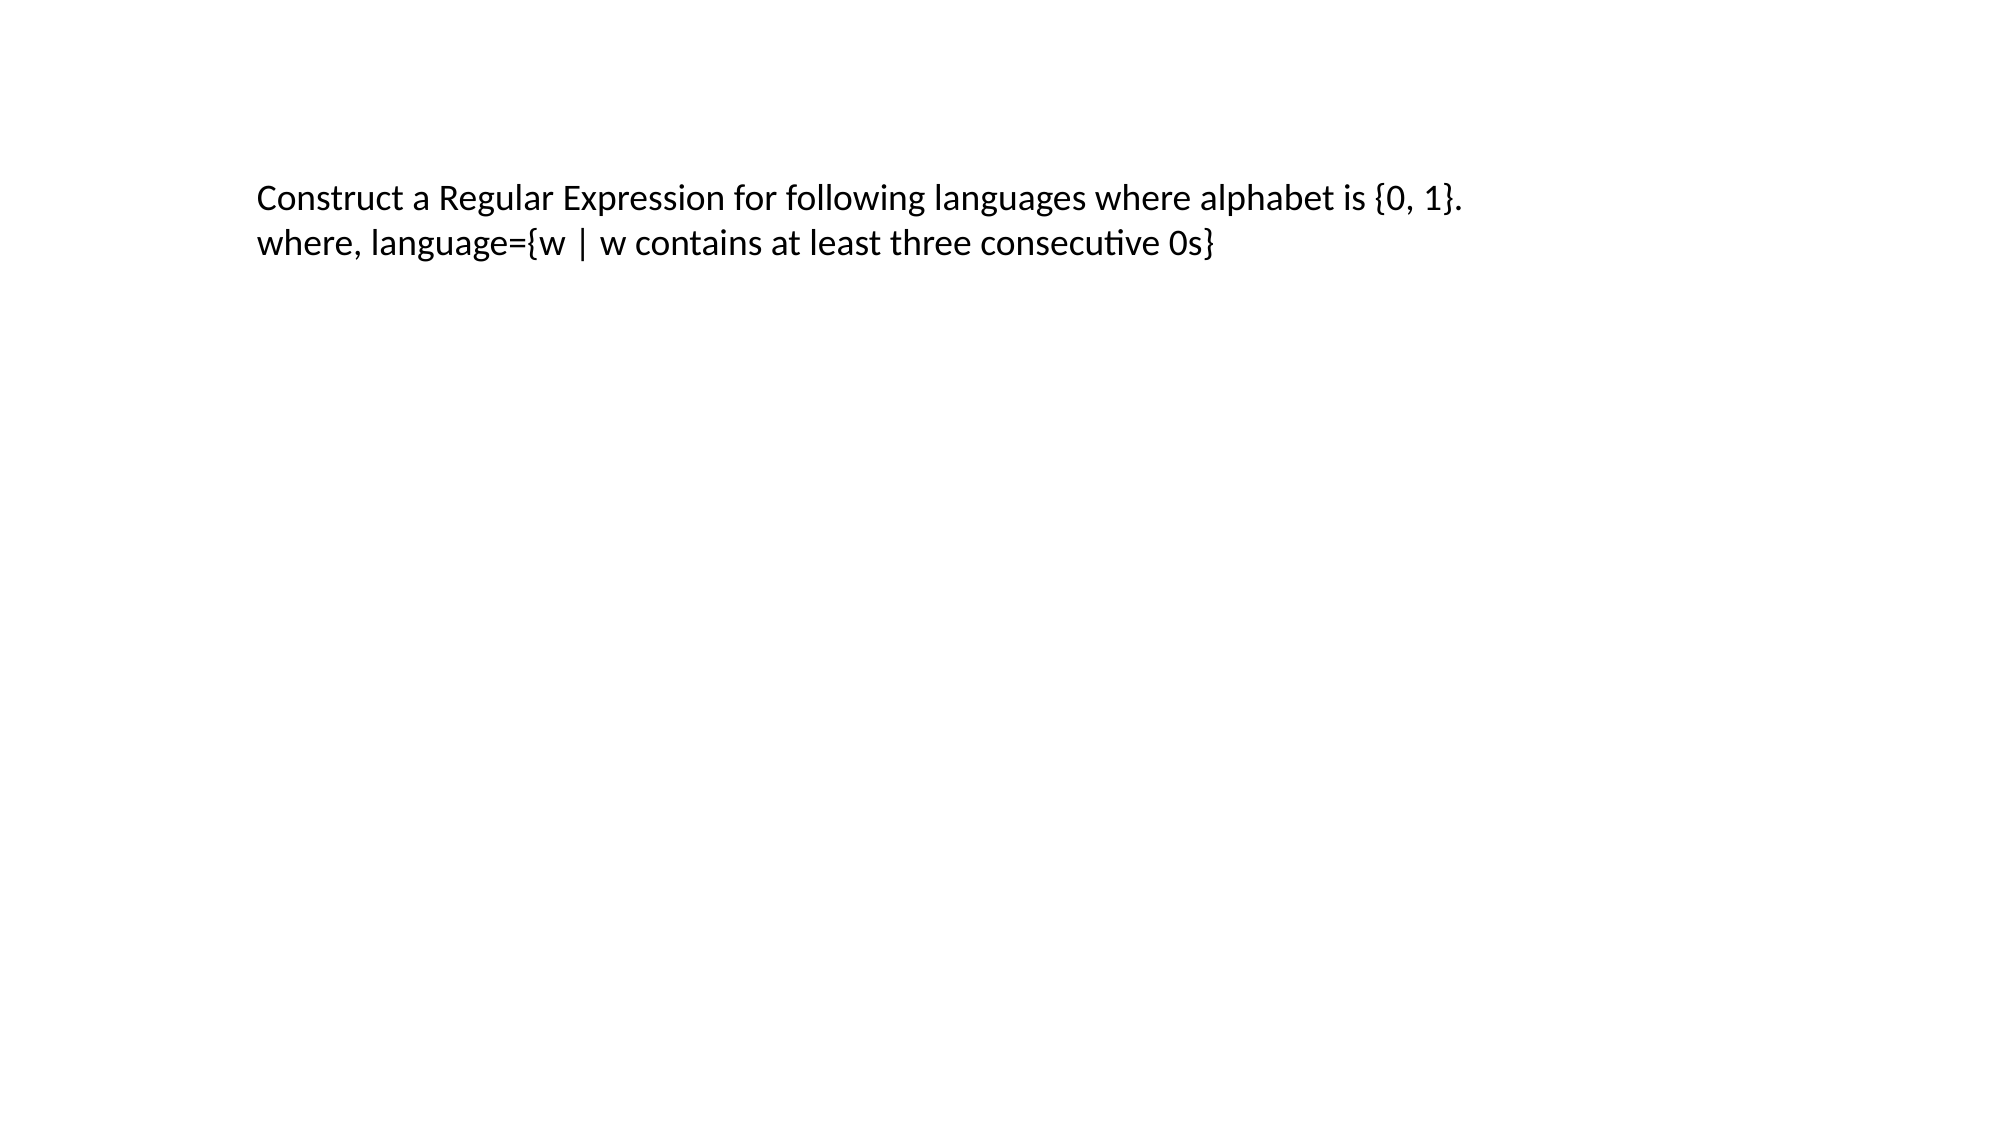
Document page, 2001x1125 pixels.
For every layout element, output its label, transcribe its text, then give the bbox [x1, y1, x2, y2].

text_box Construct a Regular Expression for following languages where alphabet is {0, 1}. where, language={w | w contains at least three consecutive 0s} [242, 165, 1480, 361]
